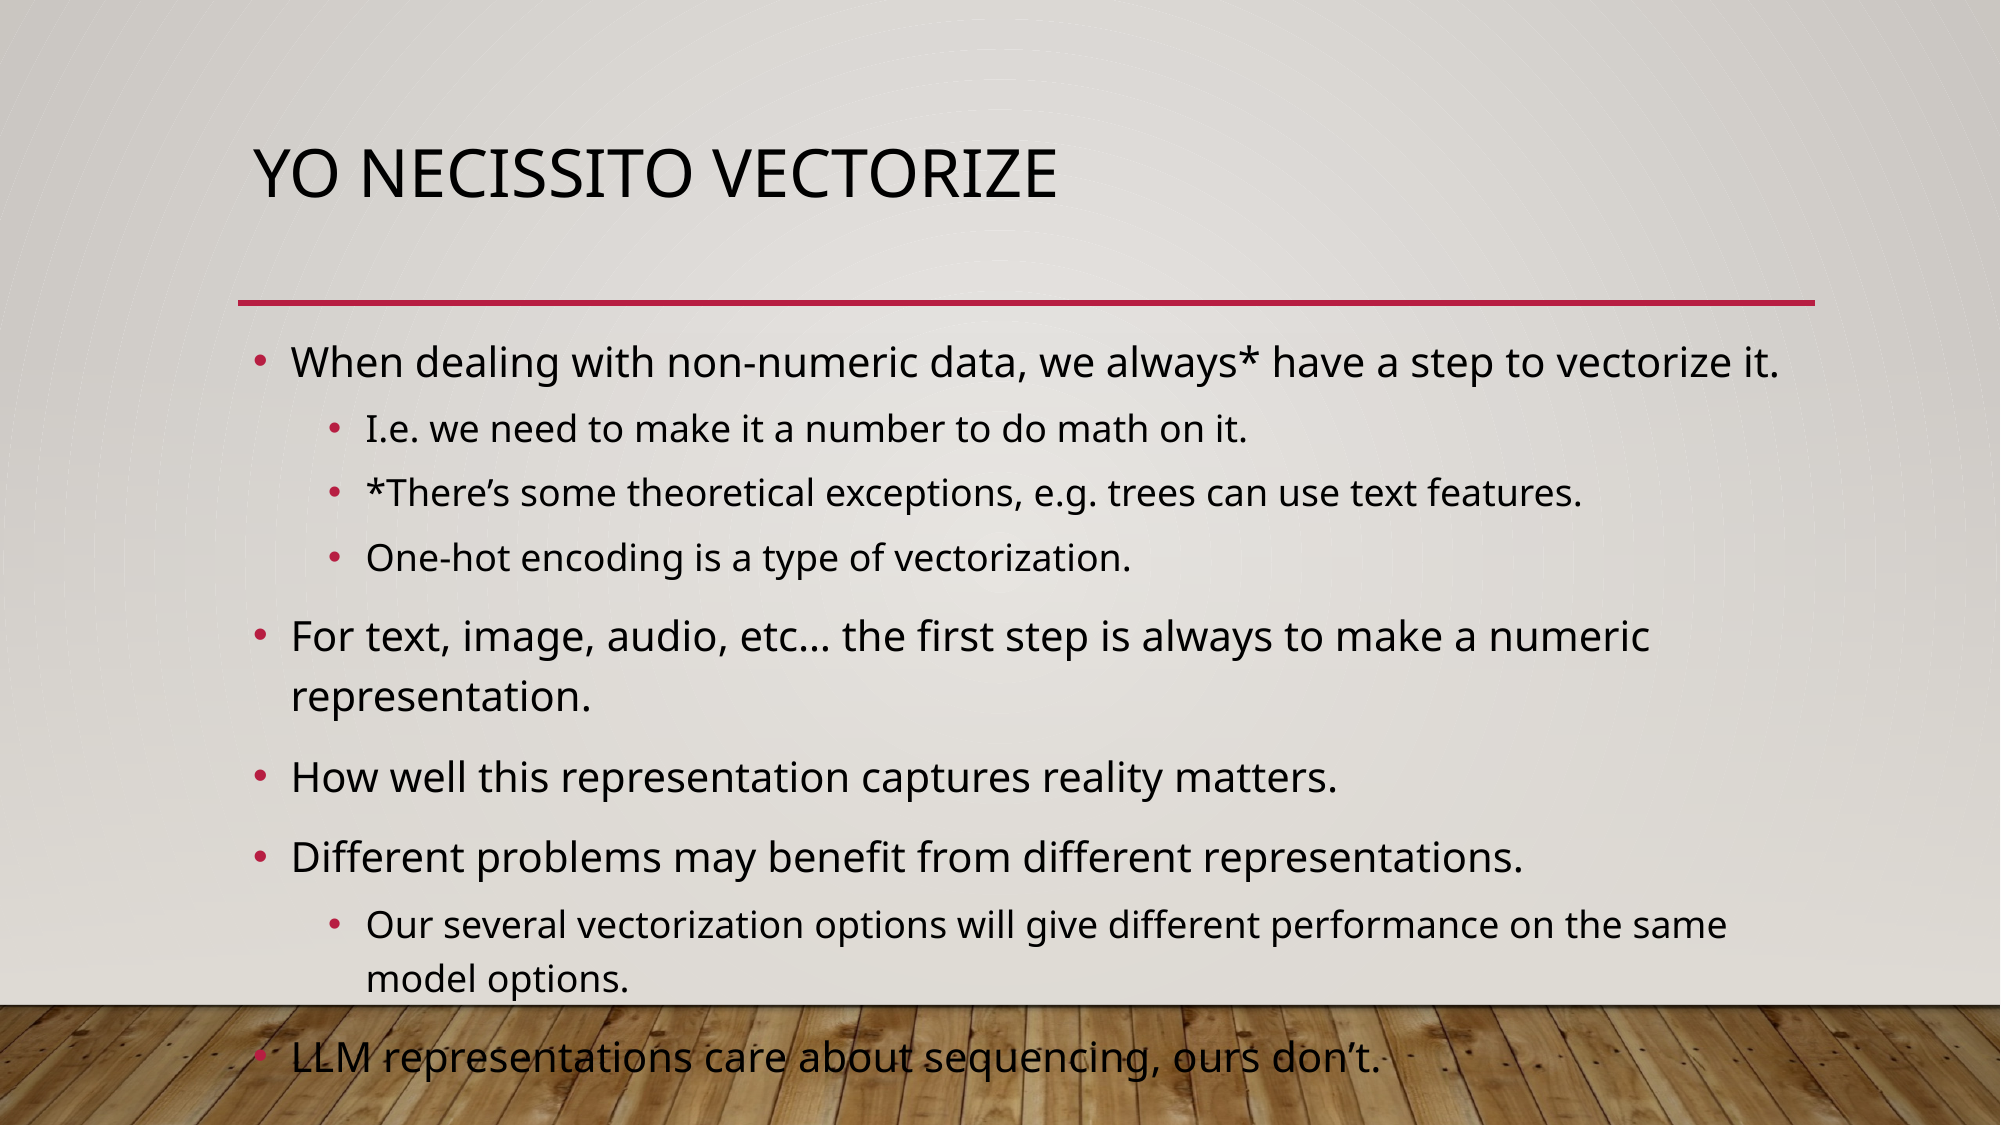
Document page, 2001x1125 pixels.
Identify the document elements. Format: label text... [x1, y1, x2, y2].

title Yo Necissito Vectorize [238, 131, 1814, 305]
picture [0, 1005, 2000, 1125]
list When dealing with non-numeric data, we always* have a step to vectorize it. I.e. we need to make it a number to do math on it. *There’s some theoretical exceptions, e.g. trees can use text features. One-hot encoding is a type of vectorization. For text, image, audio, etc… the first step is always to make a numeric representation. How well this representation captures reality matters. Different problems may benefit from different representations. Our several vectorization options will give different performance on the same model options. LLM representations care about sequencing, ours don’t. [238, 318, 1814, 1005]
